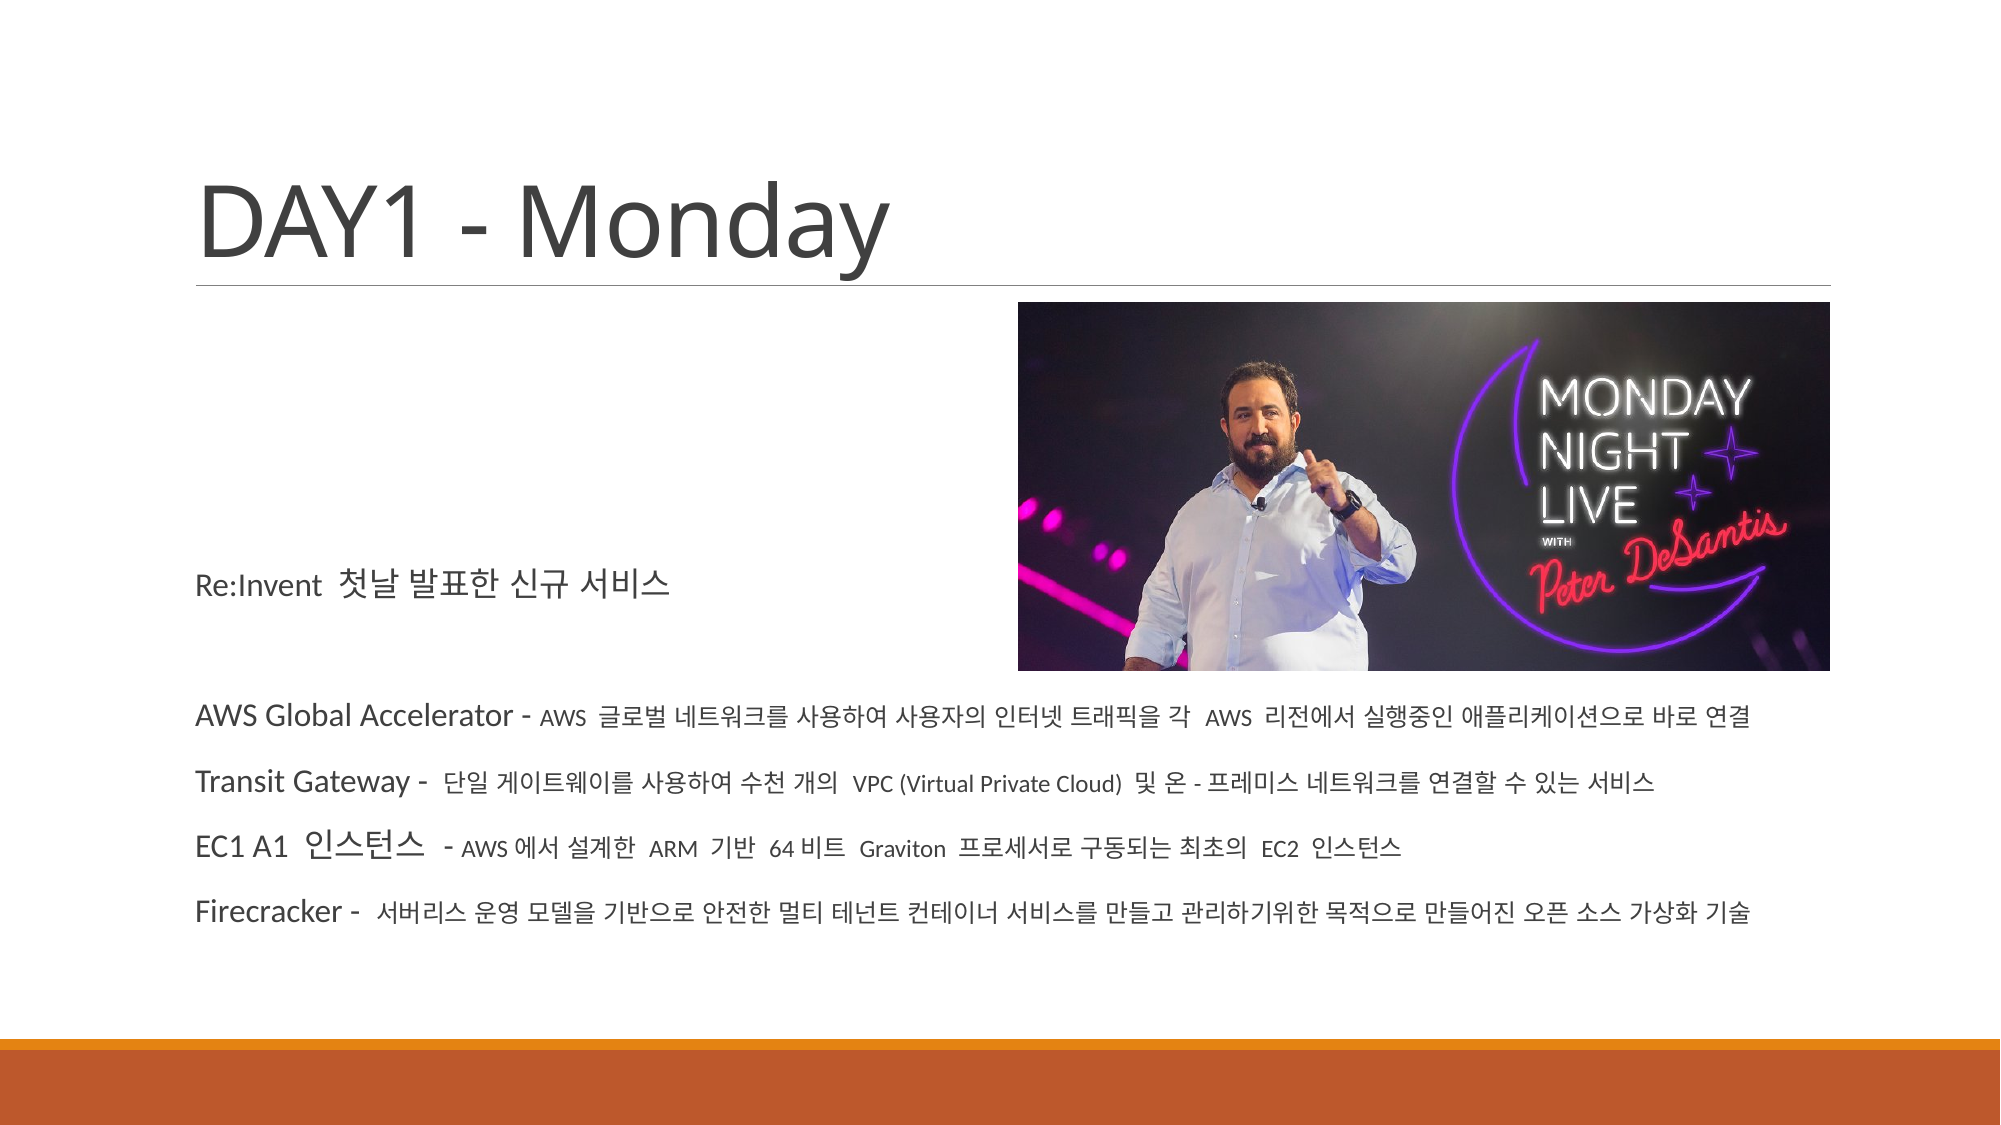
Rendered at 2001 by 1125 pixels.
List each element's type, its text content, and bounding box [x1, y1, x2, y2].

list Re:Invent 첫날 발표한 신규 서비스 AWS Global Accelerator - AWS 글로벌 네트워크를 사용하여 사용자의 인터넷 트래픽을 각 AWS 리전에서 실행중인 애플리케이션으로 바로 연결 Transit Gateway - 단일 게이트웨이를 사용하여 수천 개의 VPC (Virtual Private Cloud) 및 온-프레미스 네트워크를 연결할 수 있는 서비스 EC1 A1 인스턴스 - AWS에서 설계한 ARM 기반 64비트 Graviton 프로세서로 구동되는 최초의 EC2 인스턴스 Firecracker - 서버리스 운영 모델을 기반으로 안전한 멀티 테넌트 컨테이너 서비스를 만들고 관리하기위한 목적으로 만들어진 오픈 소스 가상화 기술 [180, 560, 1852, 963]
picture [1018, 302, 1831, 672]
title DAY1 - Monday [180, 47, 1830, 285]
